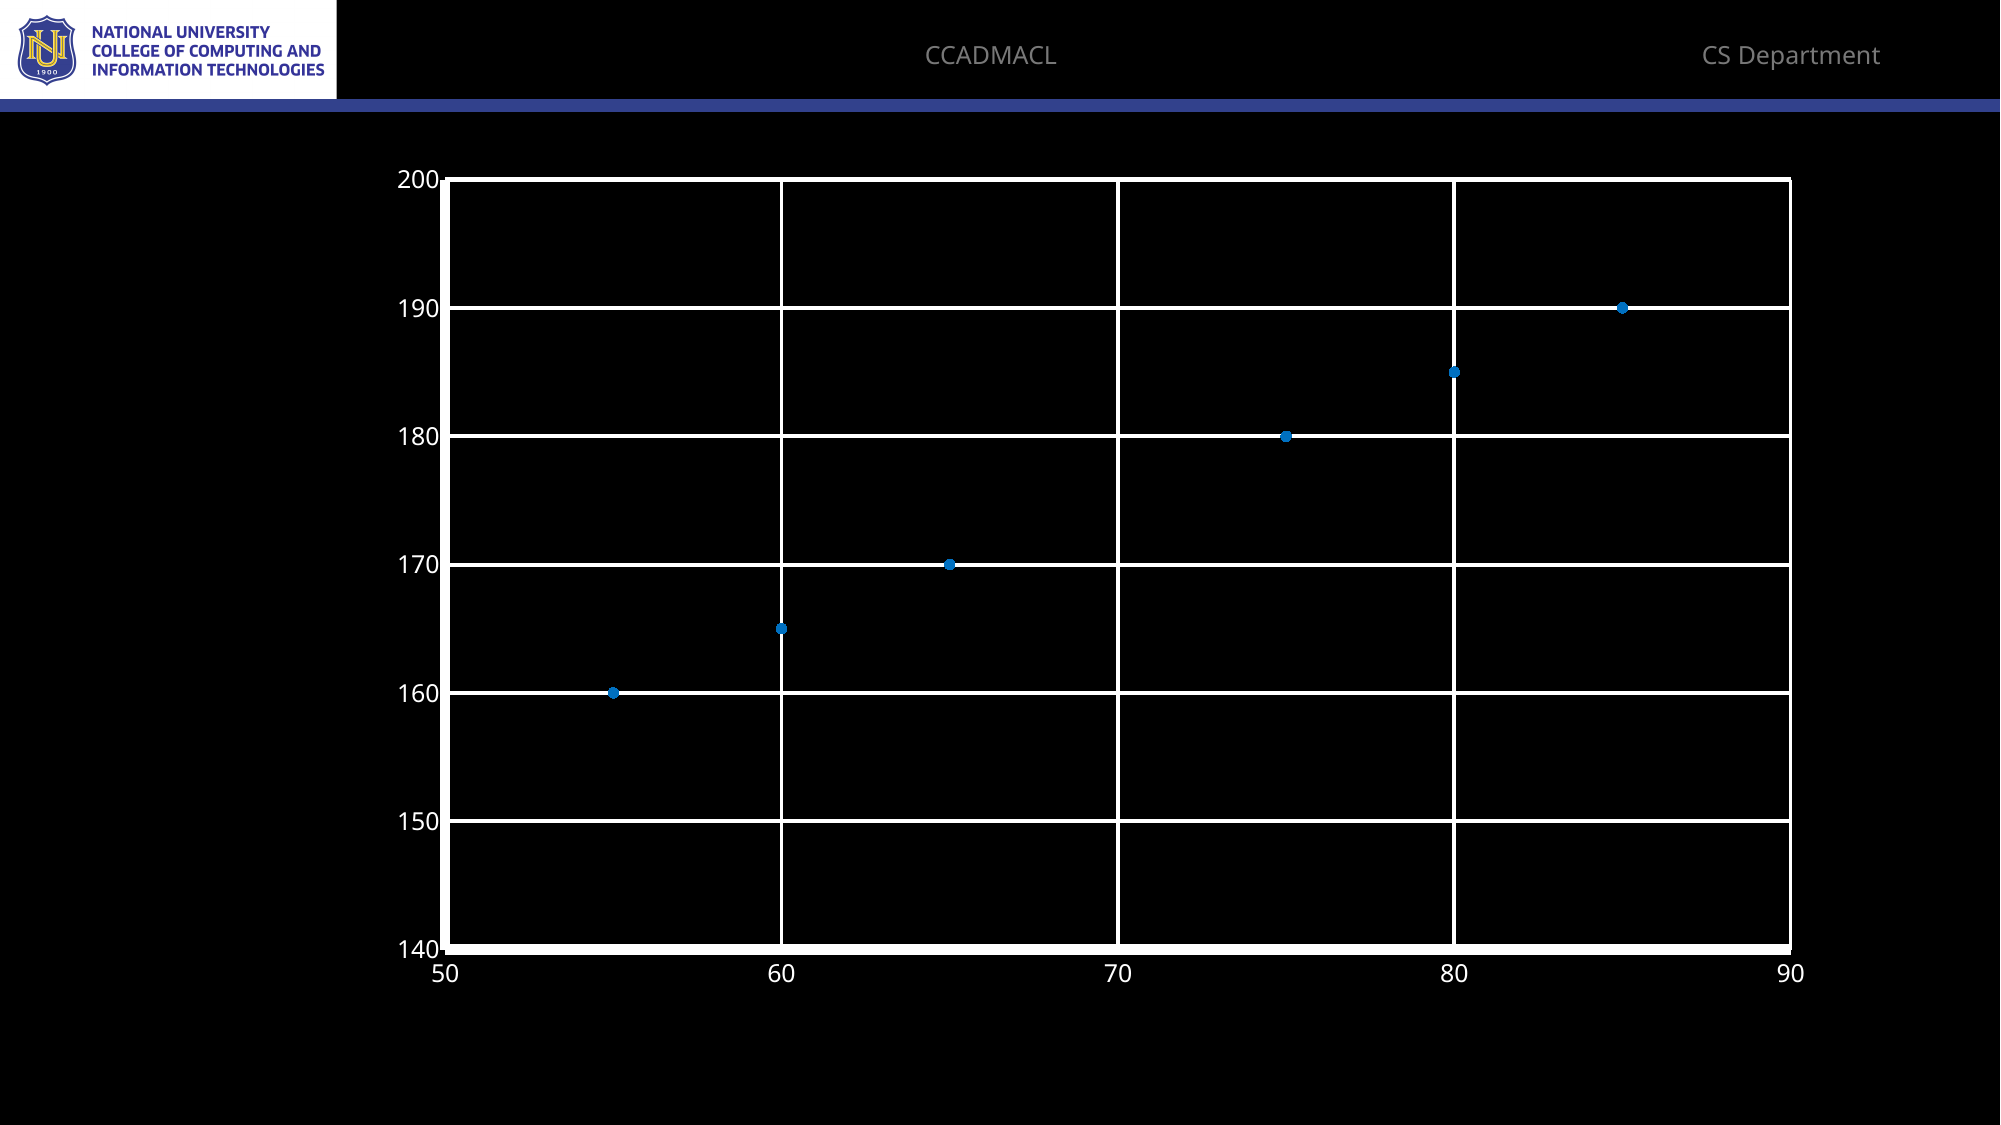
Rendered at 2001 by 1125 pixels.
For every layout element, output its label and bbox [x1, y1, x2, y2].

picture [0, 0, 337, 99]
chart [391, 161, 1817, 1021]
